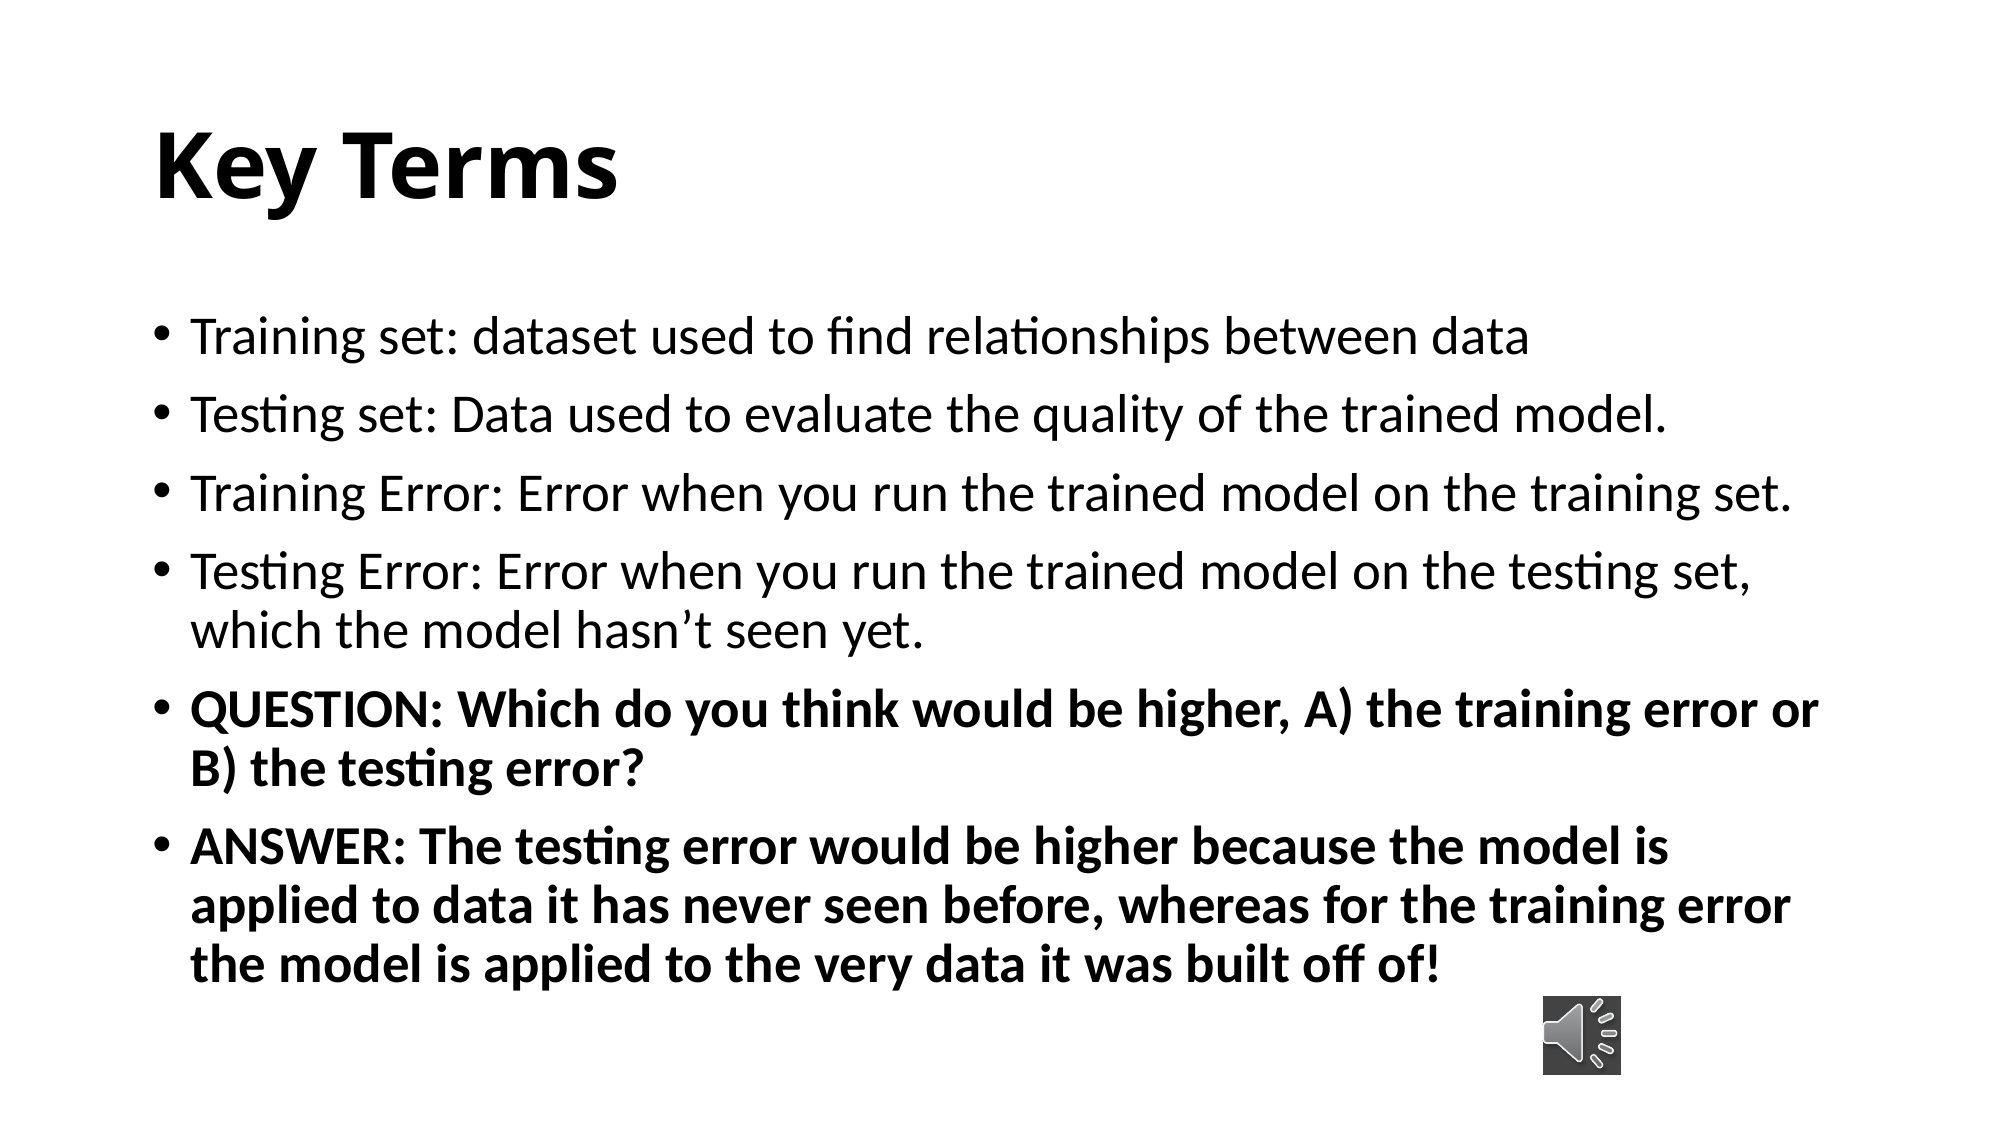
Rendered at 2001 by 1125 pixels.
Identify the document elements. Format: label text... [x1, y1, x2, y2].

title Key Terms [137, 59, 1863, 278]
picture [1541, 995, 1622, 1076]
list Training set: dataset used to find relationships between data Testing set: Data used to evaluate the quality of the trained model. Training Error: Error when you run the trained model on the training set. Testing Error: Error when you run the trained model on the testing set, which the model hasn’t seen yet. QUESTION: Which do you think would be higher, A) the training error or B) the testing error? ANSWER: The testing error would be higher because the model is applied to data it has never seen before, whereas for the training error the model is applied to the very data it was built off of! [137, 299, 1863, 1014]
